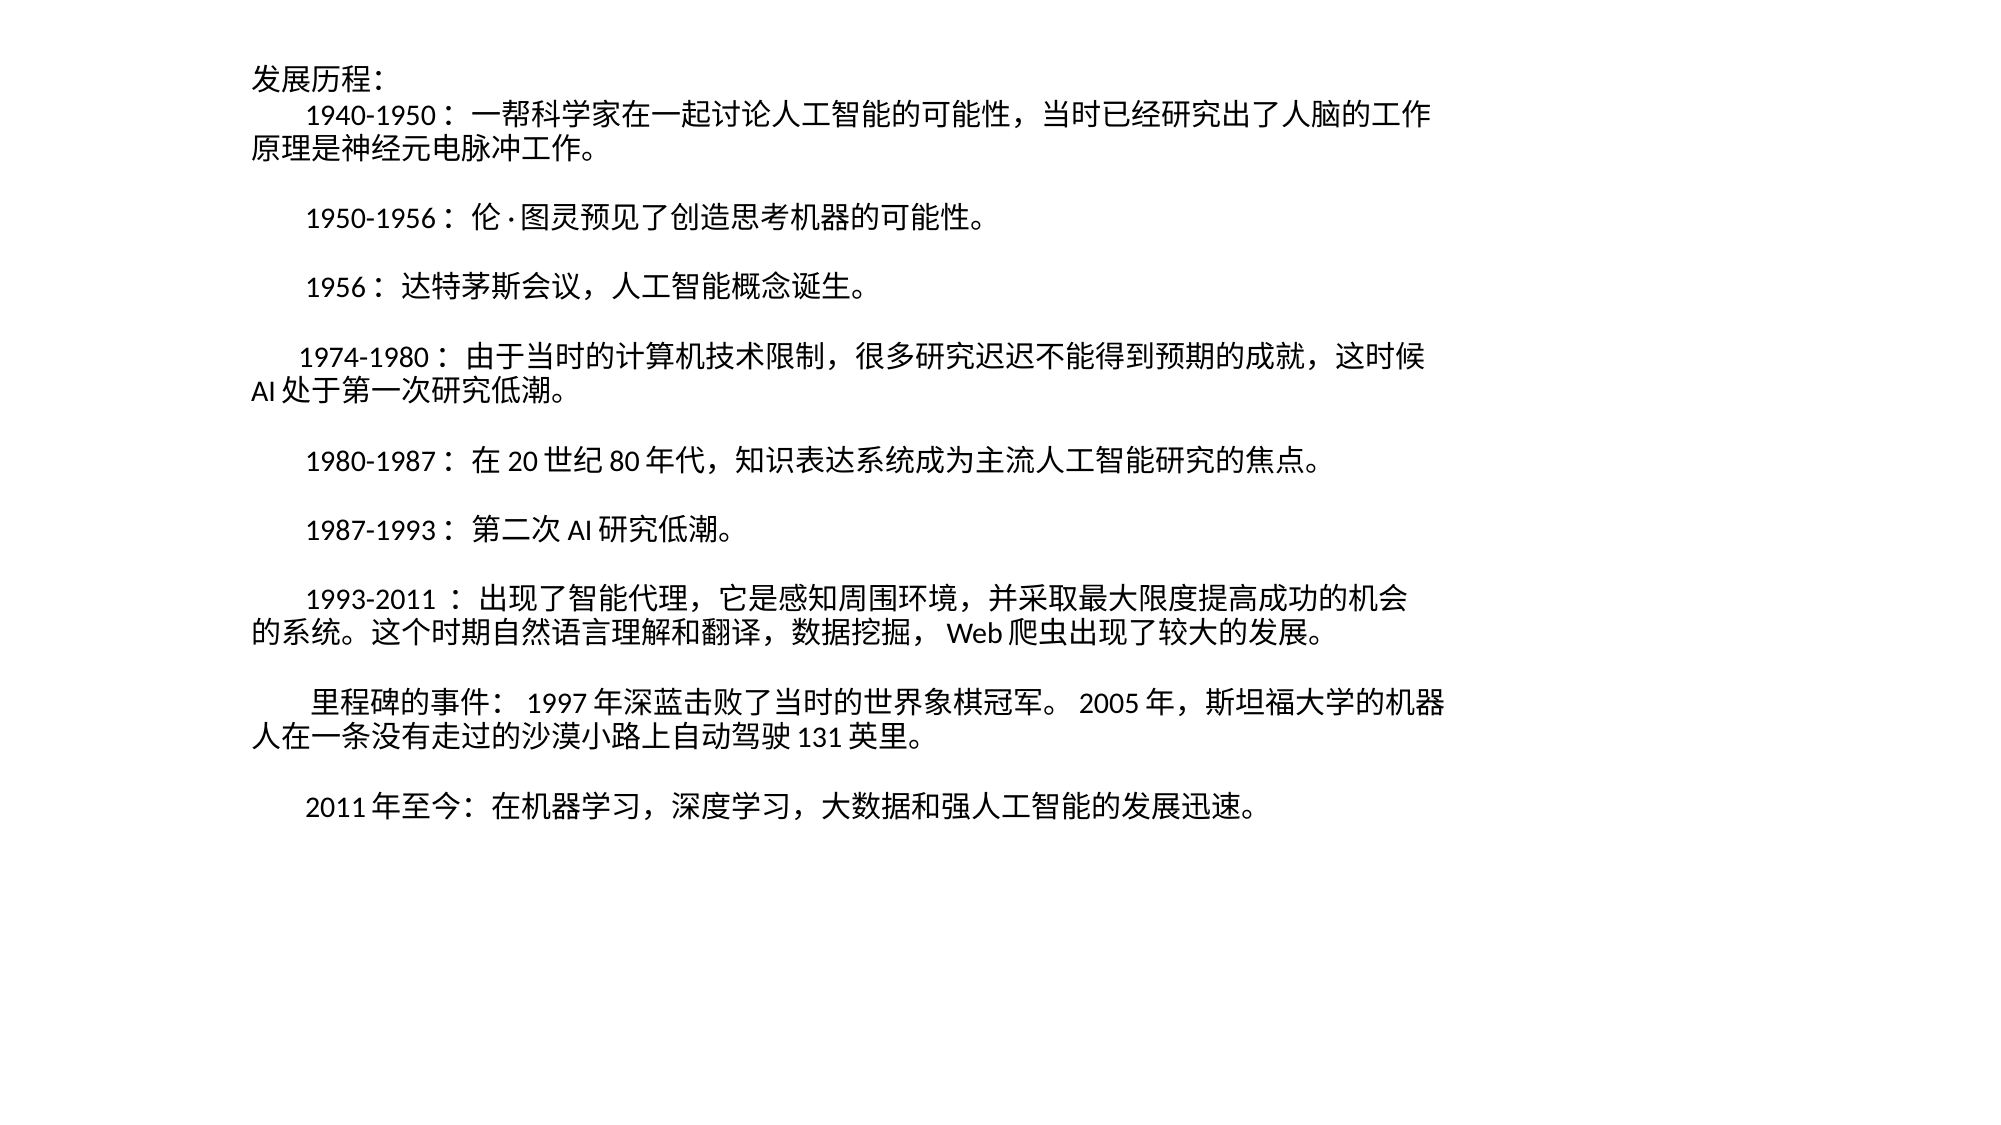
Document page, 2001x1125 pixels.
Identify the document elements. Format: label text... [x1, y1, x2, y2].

subtitle 发展历程： 1940-1950：一帮科学家在一起讨论人工智能的可能性，当时已经研究出了人脑的工作 原理是神经元电脉冲工作。 1950-1956：伦·图灵预见了创造思考机器的可能性。 1956：达特茅斯会议，人工智能概念诞生。 1974-1980：由于当时的计算机技术限制，很多研究迟迟不能得到预期的成就，这时候 AI处于第一次研究低潮。 1980-1987：在20世纪80年代，知识表达系统成为主流人工智能研究的焦点。 1987-1993：第二次AI研究低潮。 1993-2011 ：出现了智能代理，它是感知周围环境，并采取最大限度提高成功的机会 的系统。这个时期自然语言理解和翻译，数据挖掘，Web爬虫出现了较大的发展。 里程碑的事件：1997年深蓝击败了当时的世界象棋冠军。2005年，斯坦福大学的机器 人在一条没有走过的沙漠小路上自动驾驶131英里。 2011年至今：在机器学习，深度学习，大数据和强人工智能的发展迅速。 [236, 68, 1833, 1084]
